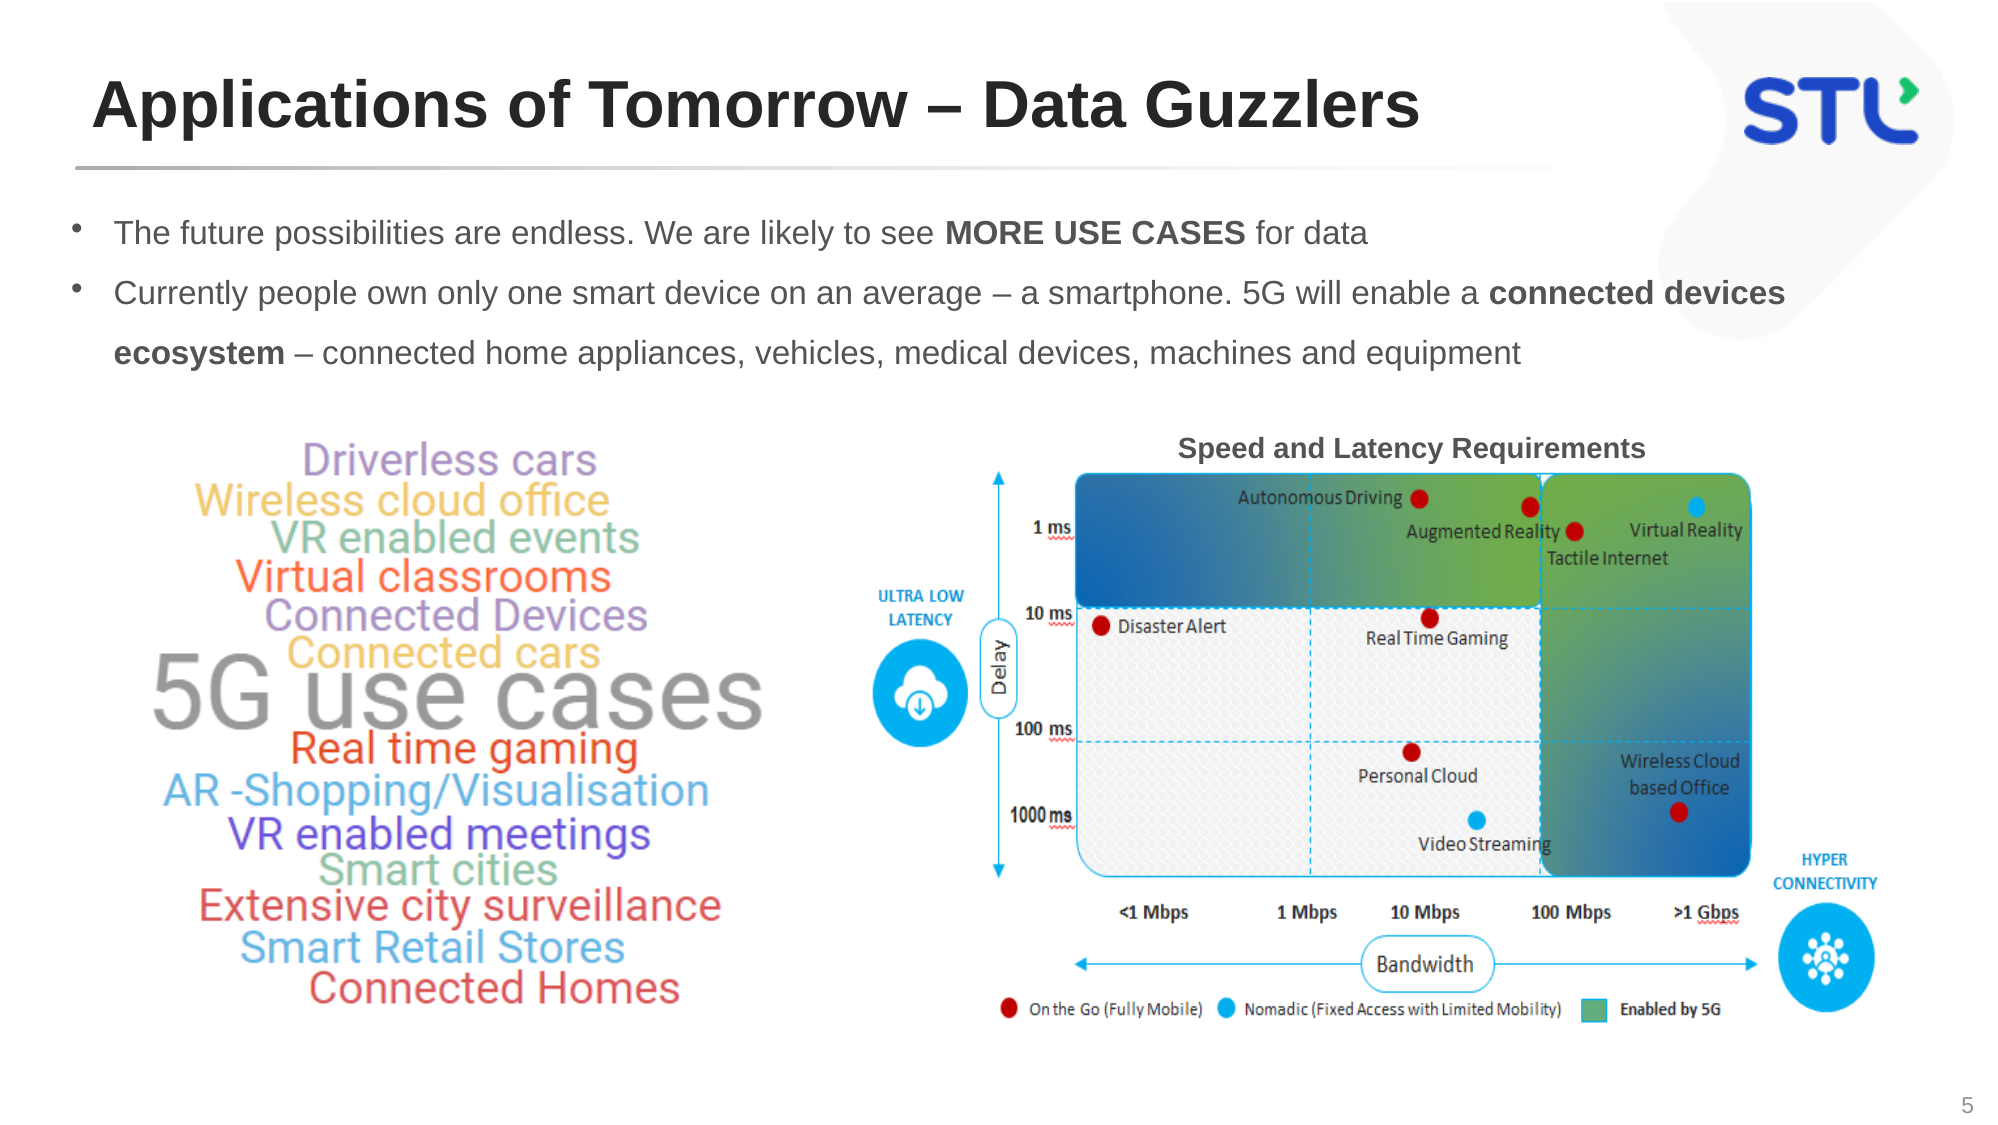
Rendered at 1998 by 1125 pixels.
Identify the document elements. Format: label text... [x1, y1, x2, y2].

picture [110, 428, 808, 1030]
text_box The future possibilities are endless. We are likely to see MORE USE CASES for data Currently people own only one smart device on an average – a smartphone. 5G will enable a connected devices ecosystem – connected home appliances, vehicles, medical devices, machines and equipment [59, 183, 1926, 378]
text_box Speed and Latency Requirements [1137, 404, 1688, 448]
text_box [64, 43, 1374, 120]
picture [852, 448, 1915, 1039]
title Applications of Tomorrow – Data Guzzlers [76, 35, 1563, 167]
picture [1744, 77, 1919, 145]
slide_number 5 [1953, 1083, 1998, 1125]
